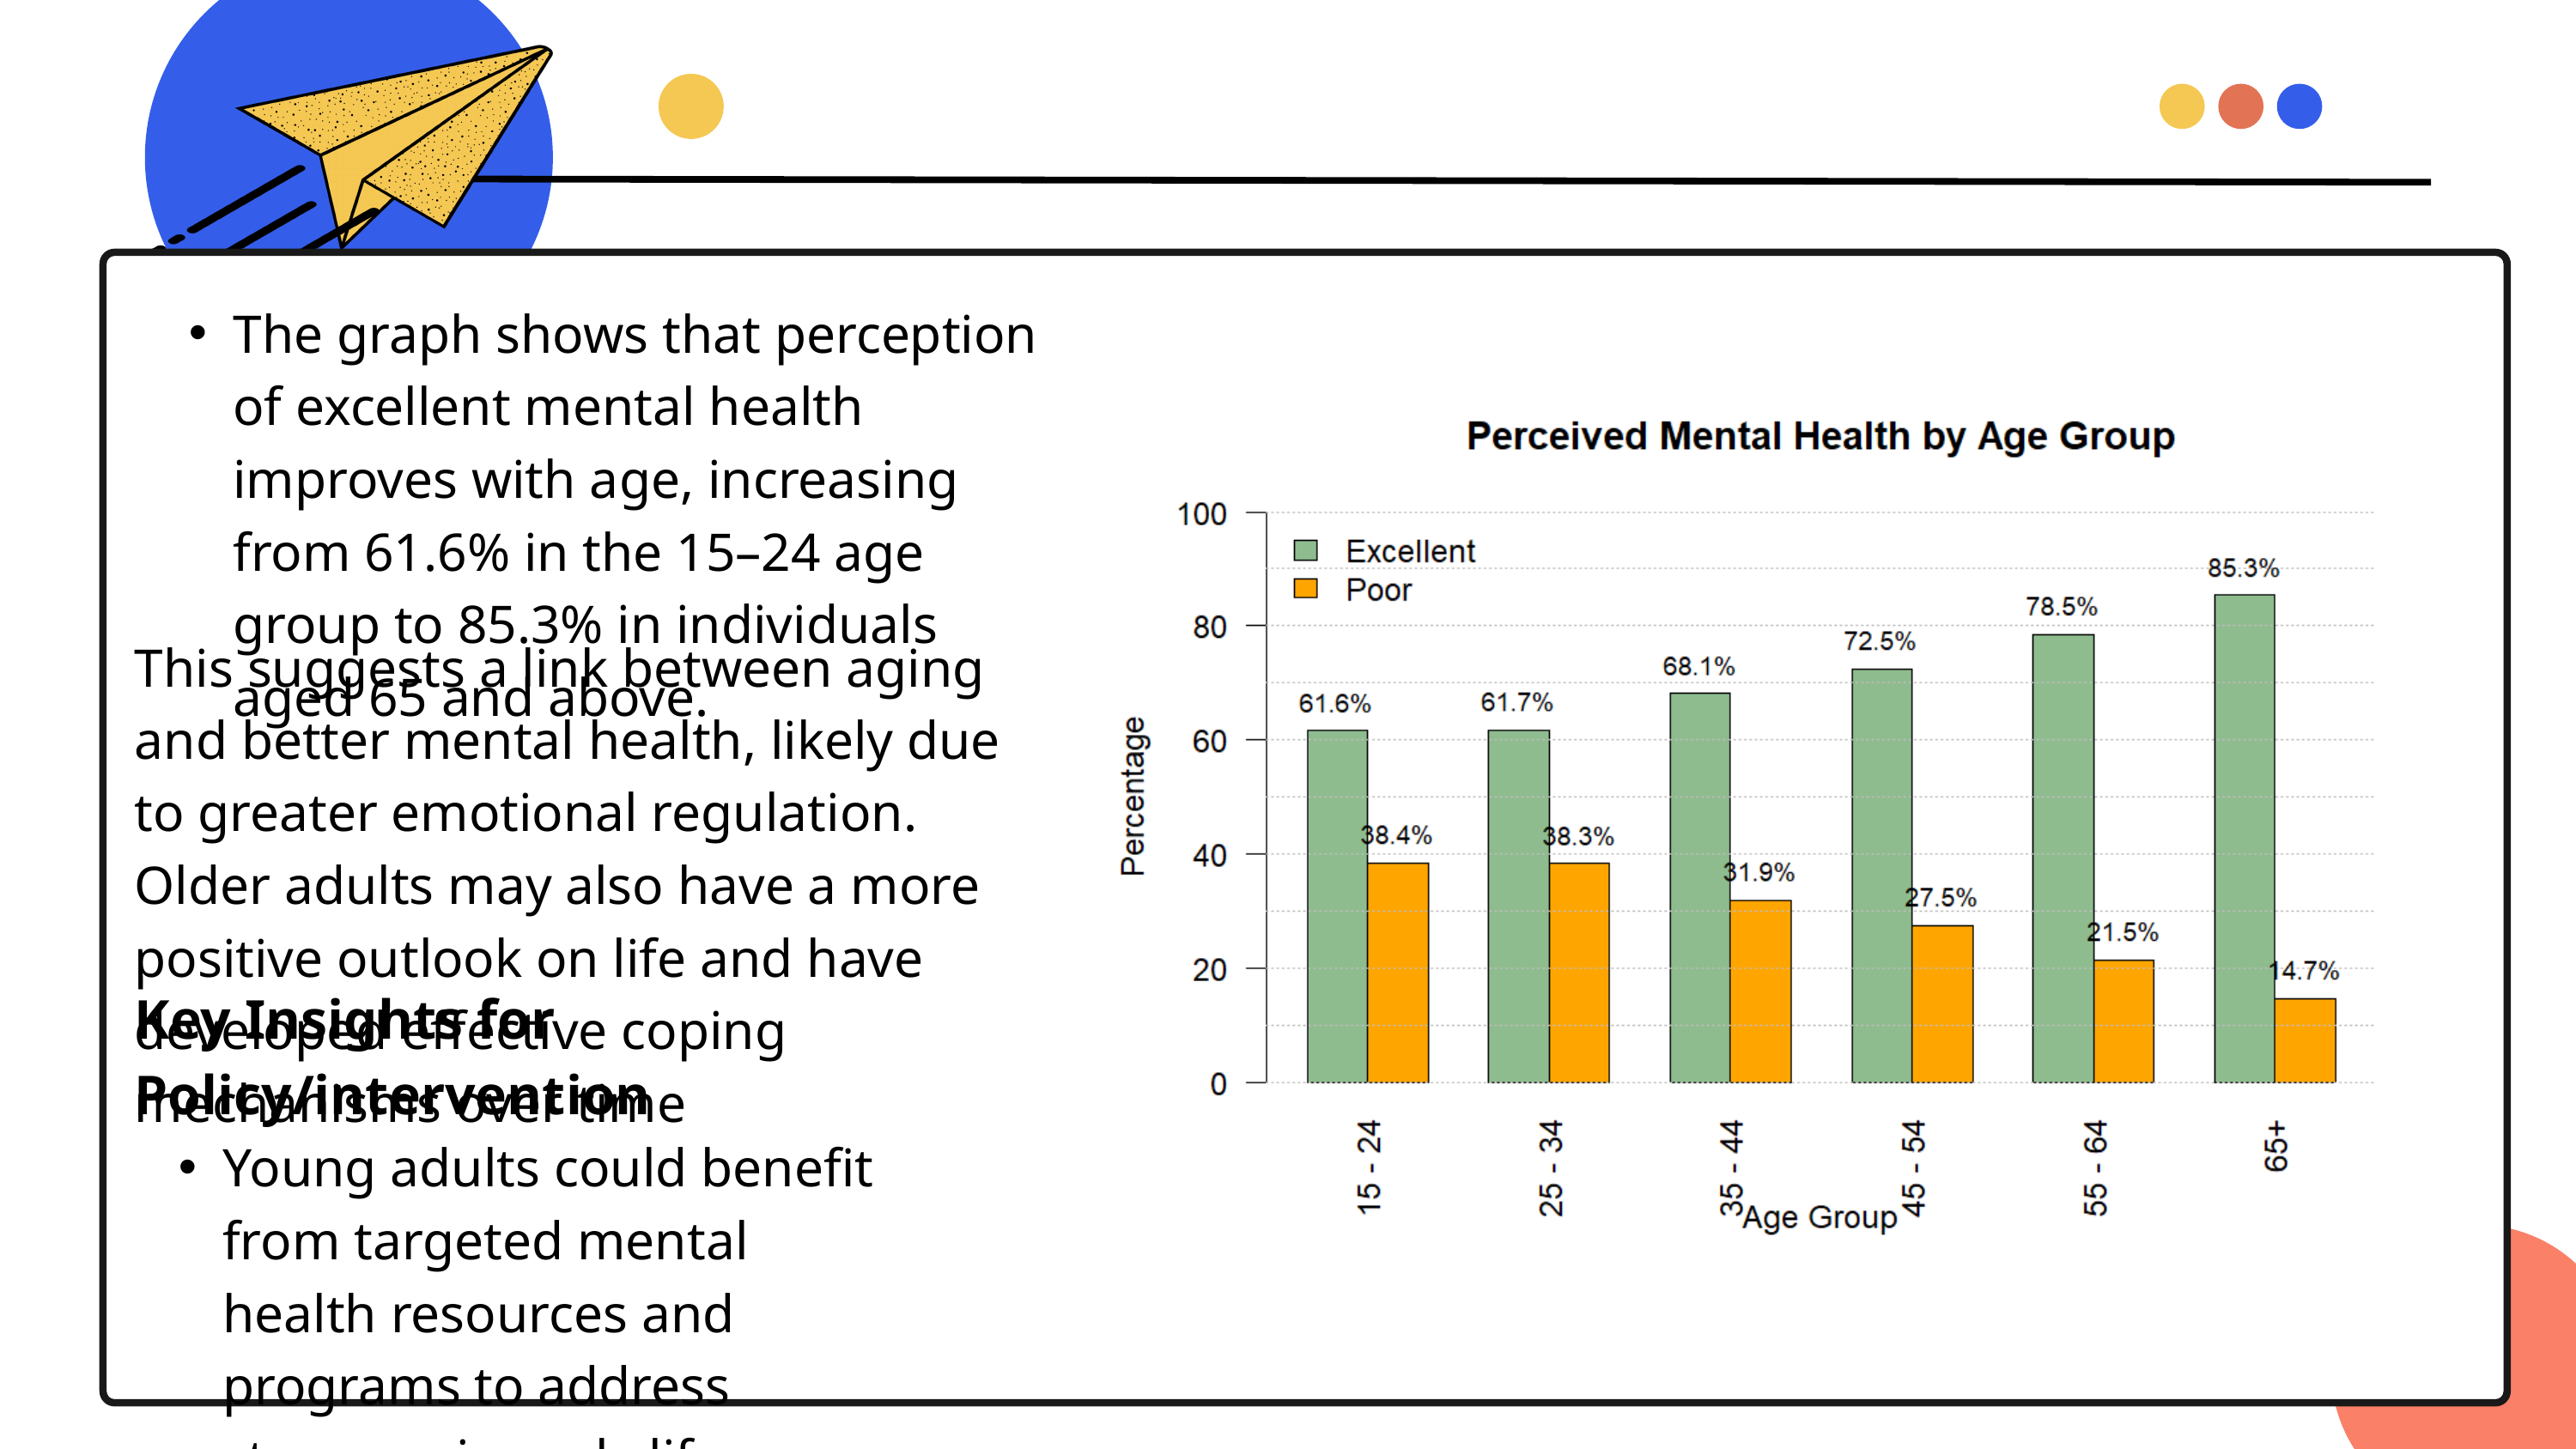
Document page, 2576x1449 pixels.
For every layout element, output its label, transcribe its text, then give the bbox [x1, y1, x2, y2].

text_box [658, 73, 725, 140]
text_box [134, 45, 140, 246]
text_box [2159, 83, 2323, 130]
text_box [99, 248, 2512, 1407]
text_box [2330, 1224, 2576, 1449]
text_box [144, 0, 554, 246]
text_box Key Insights for Policy/intervention Young adults could benefit from targeted mental health resources and programs to address stressors in early life stages. [134, 1416, 908, 1449]
